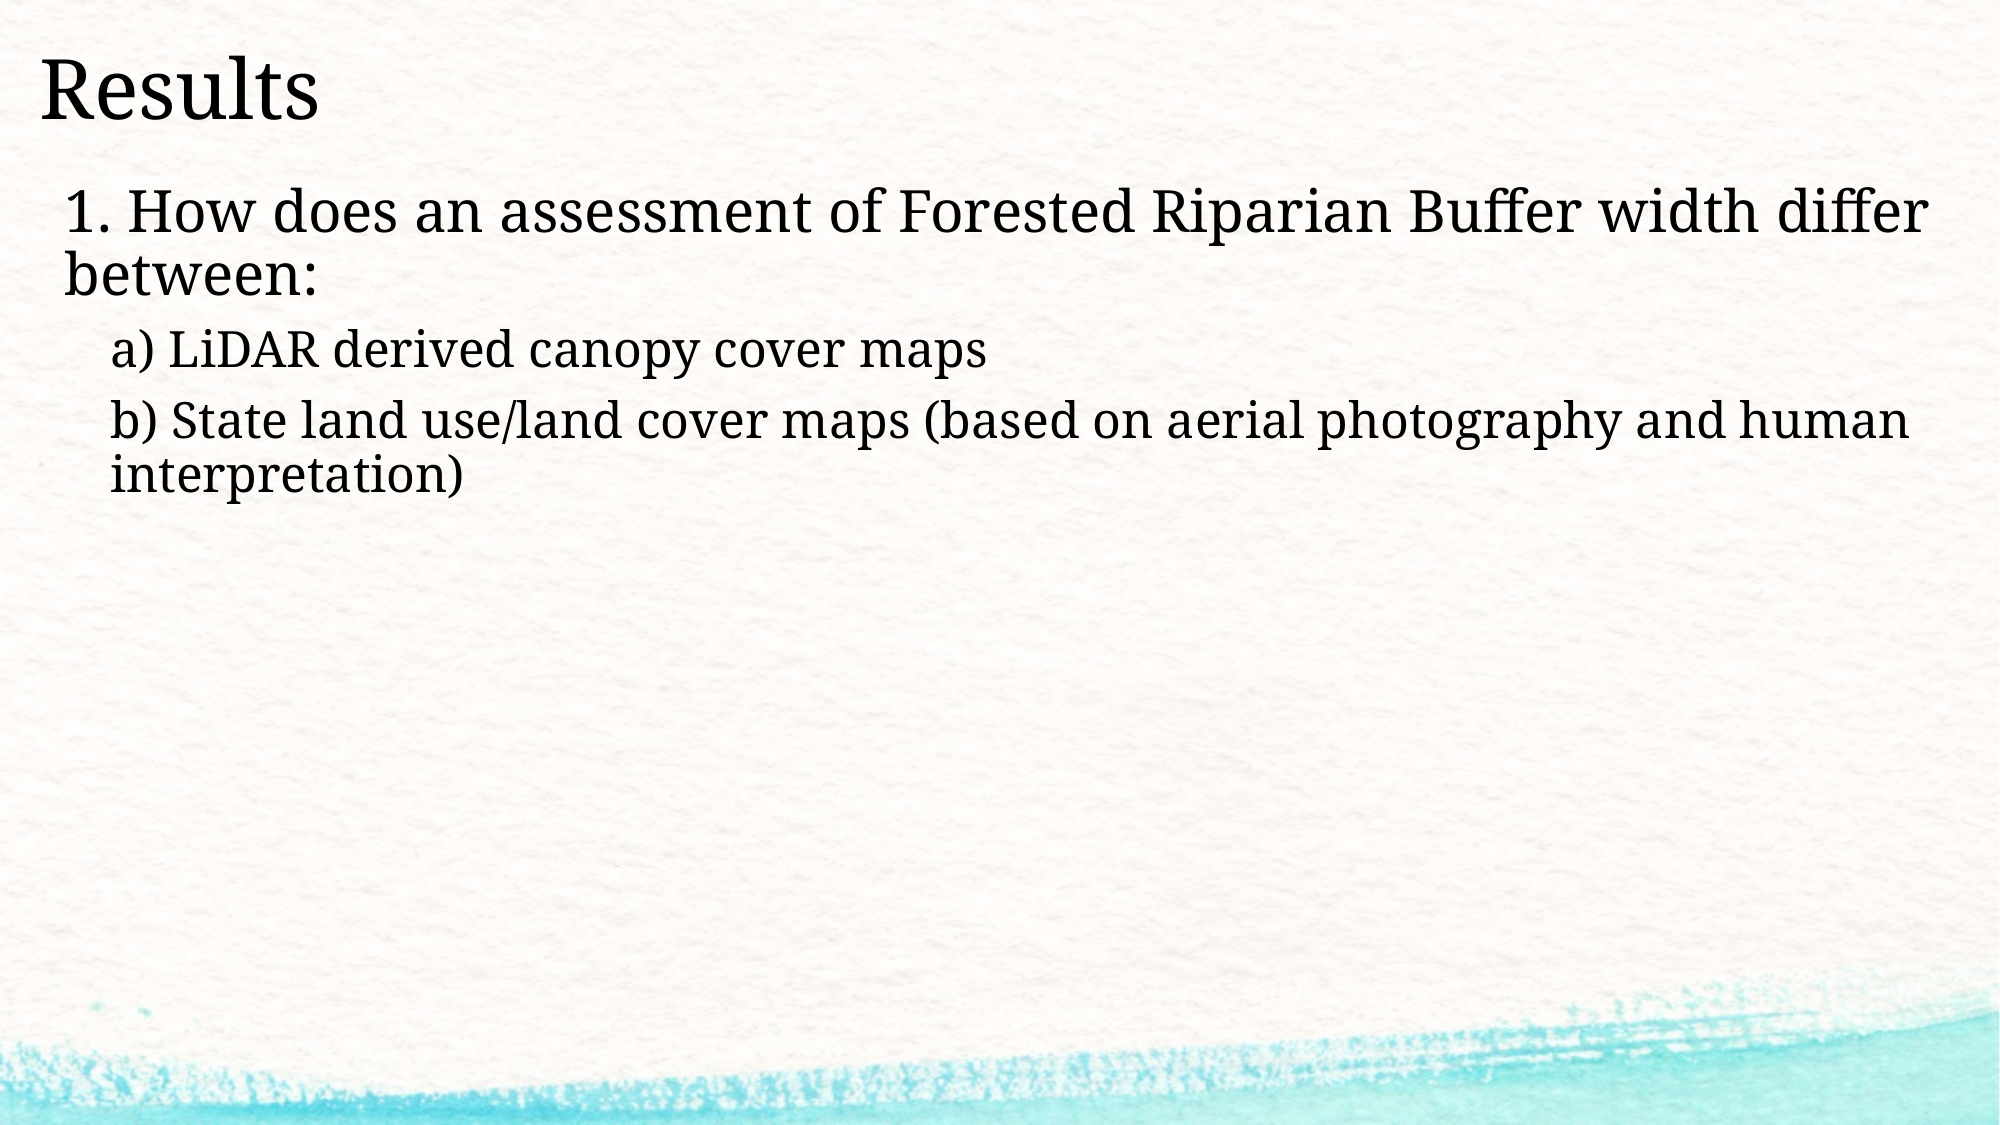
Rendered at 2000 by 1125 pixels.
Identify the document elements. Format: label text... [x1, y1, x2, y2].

list 1. How does an assessment of Forested Riparian Buffer width differ between: a) LiDAR derived canopy cover maps b) State land use/land cover maps (based on aerial photography and human interpretation) [49, 174, 1950, 1075]
text_box Results [24, 24, 2000, 161]
picture [0, 0, 2000, 1125]
